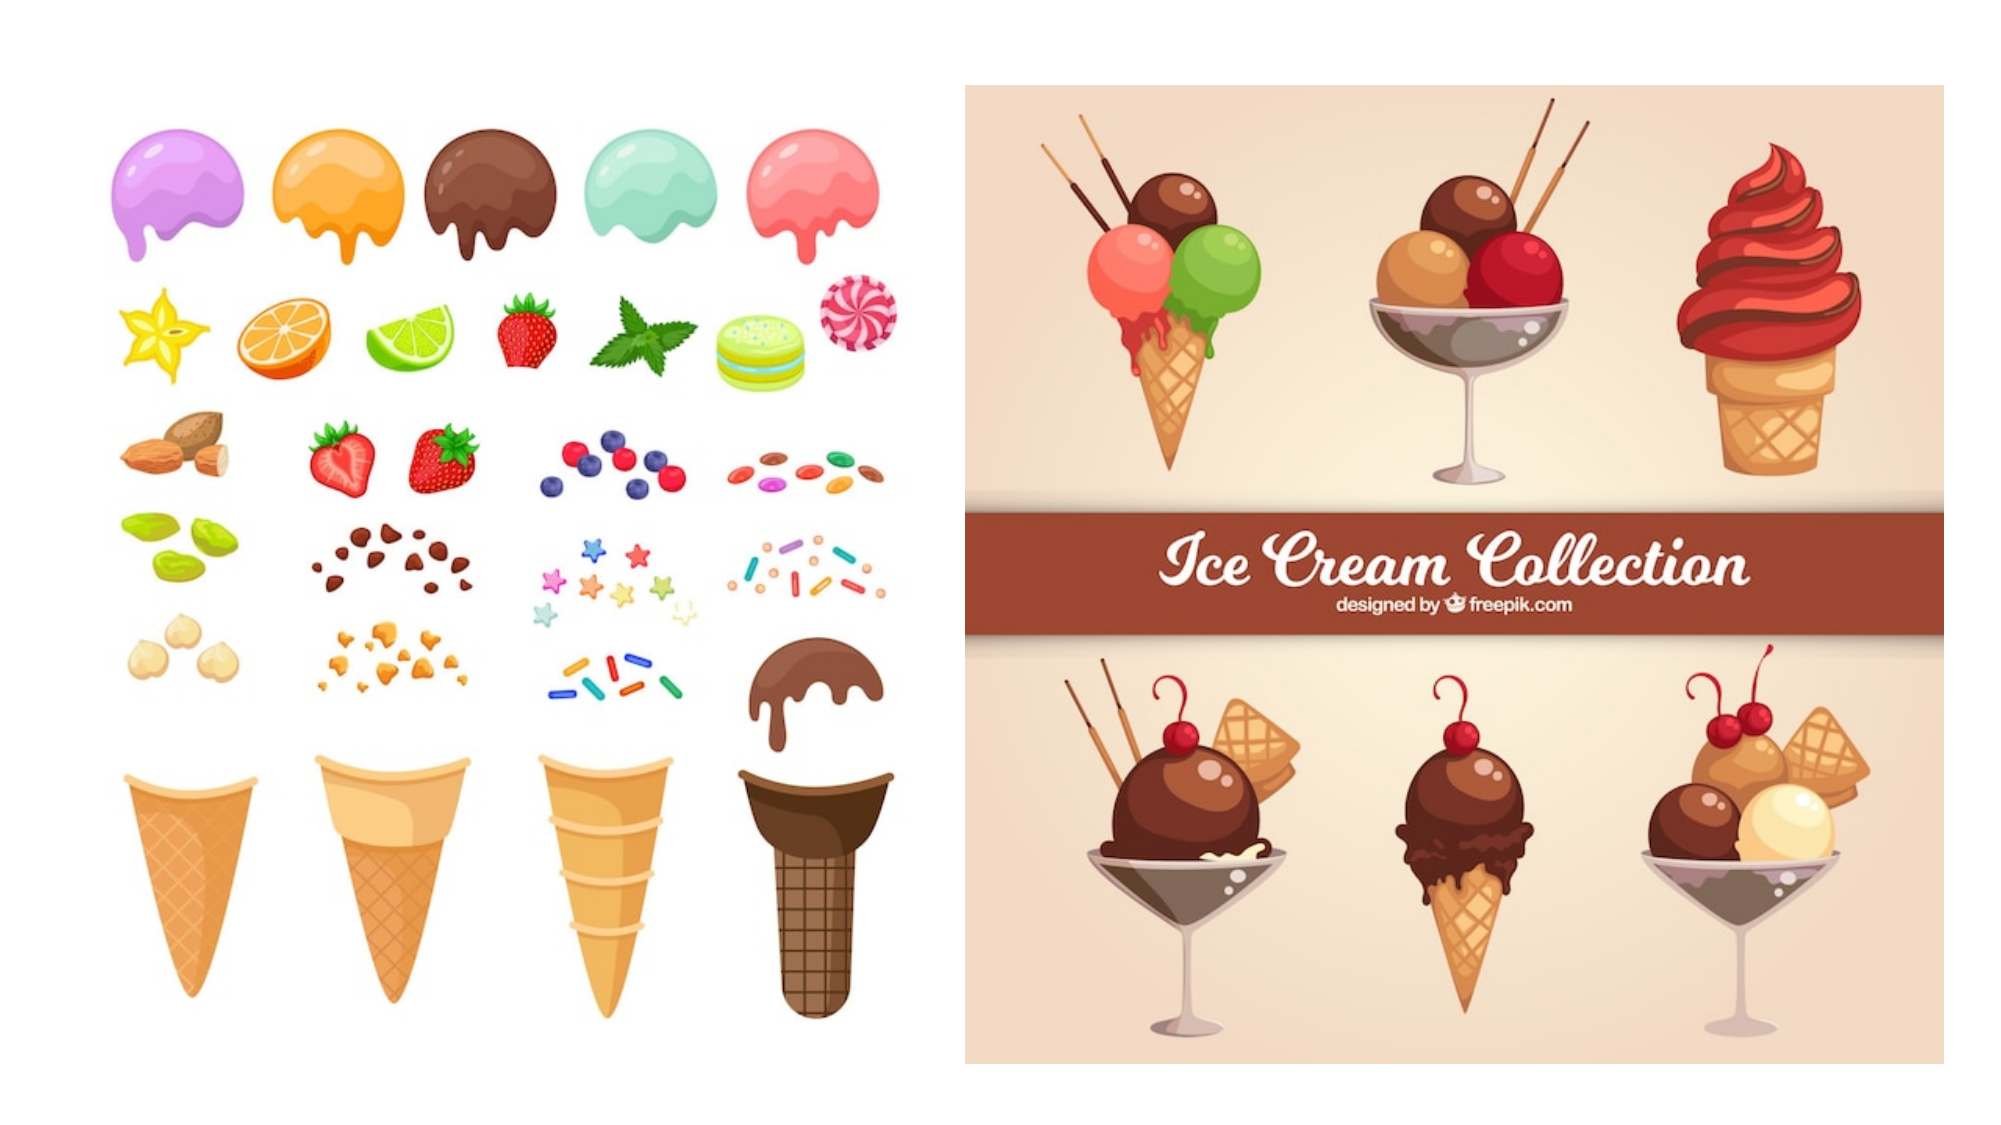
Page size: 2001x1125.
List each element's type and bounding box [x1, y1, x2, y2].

picture [965, 85, 1944, 1065]
picture [56, 73, 944, 1052]
